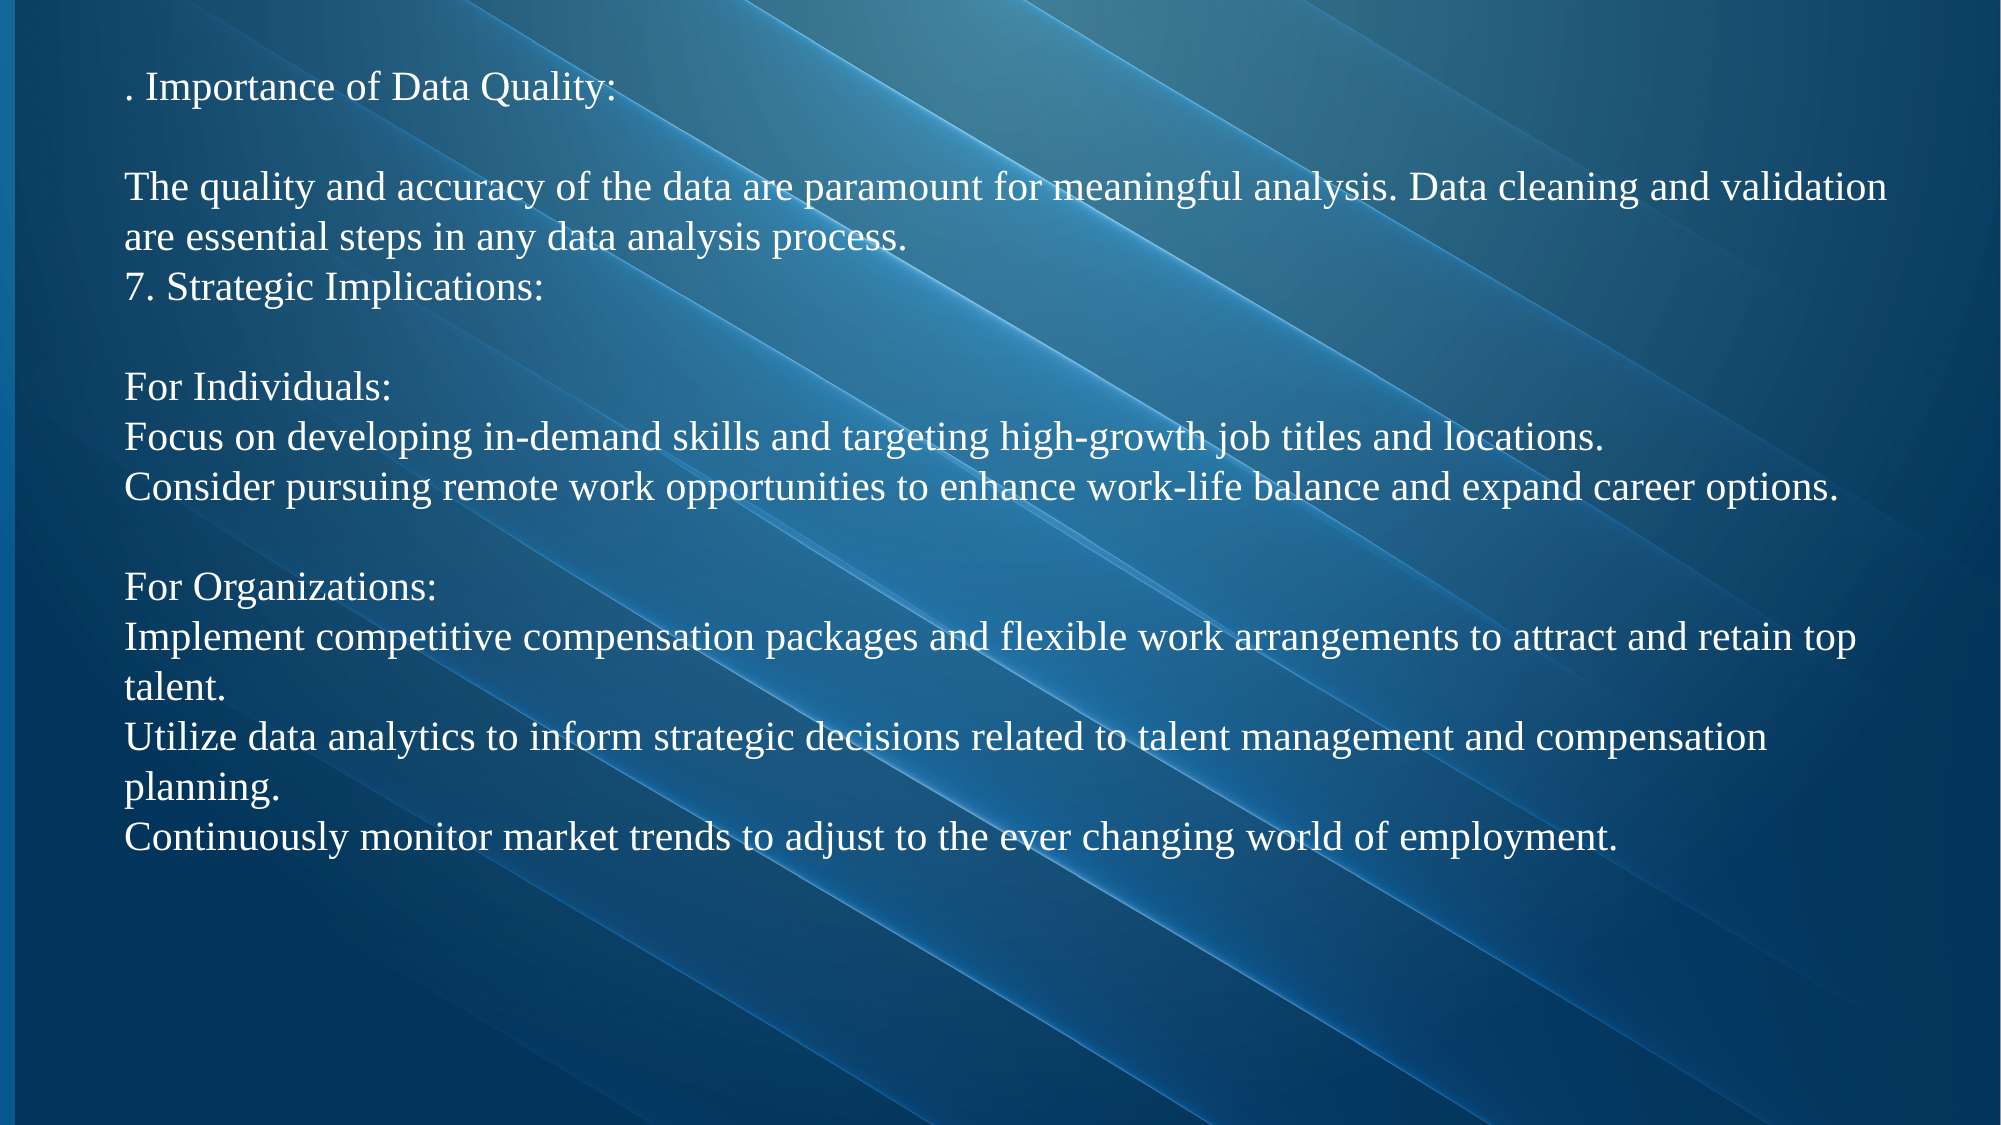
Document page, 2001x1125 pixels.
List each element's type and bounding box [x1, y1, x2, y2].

picture [15, 0, 2000, 1125]
text_box [0, 0, 15, 1125]
